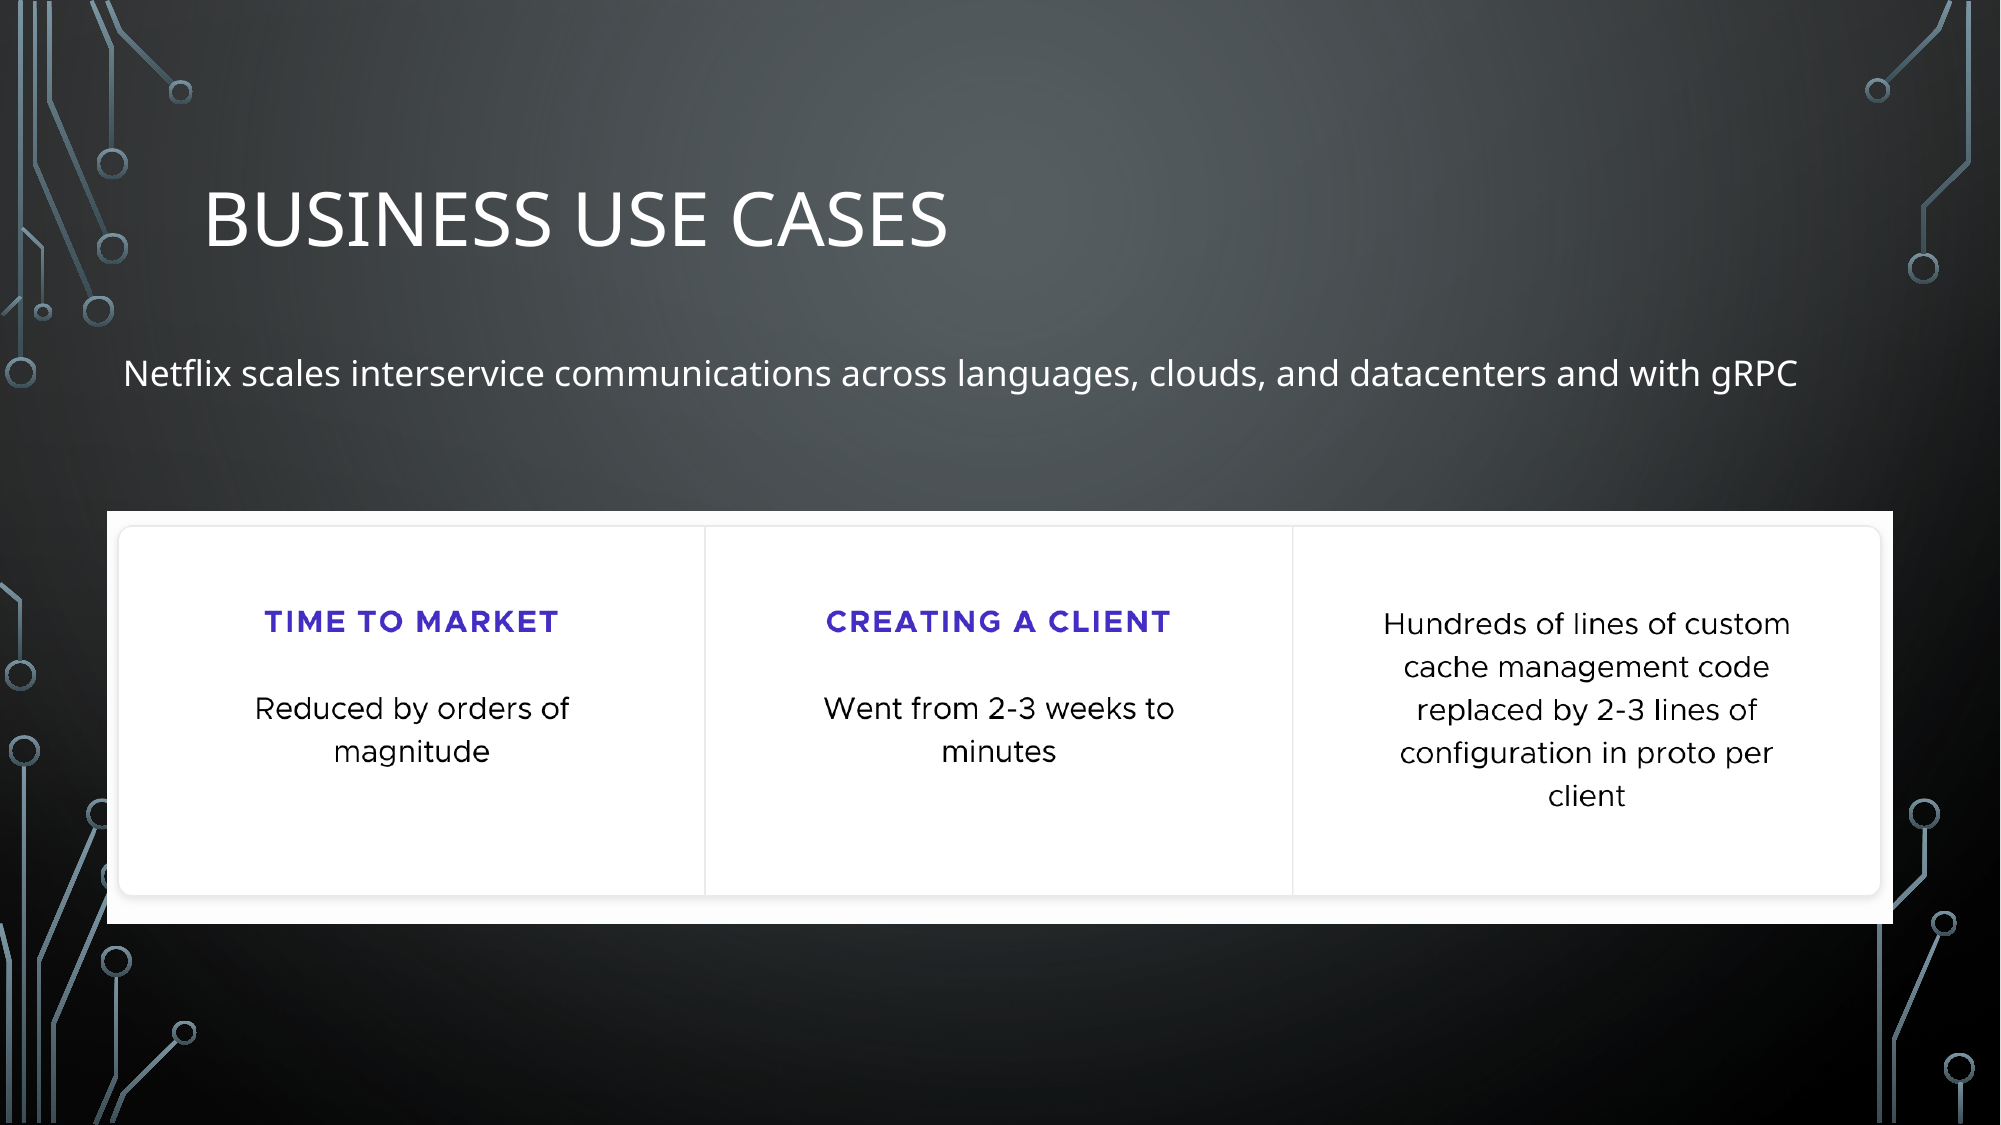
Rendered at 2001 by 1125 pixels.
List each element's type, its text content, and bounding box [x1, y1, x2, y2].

picture [107, 510, 1893, 924]
title Business Use Cases [187, 101, 1813, 335]
list Netflix scales interservice communications across languages, clouds, and datacenters and with gRPC [107, 335, 1860, 425]
